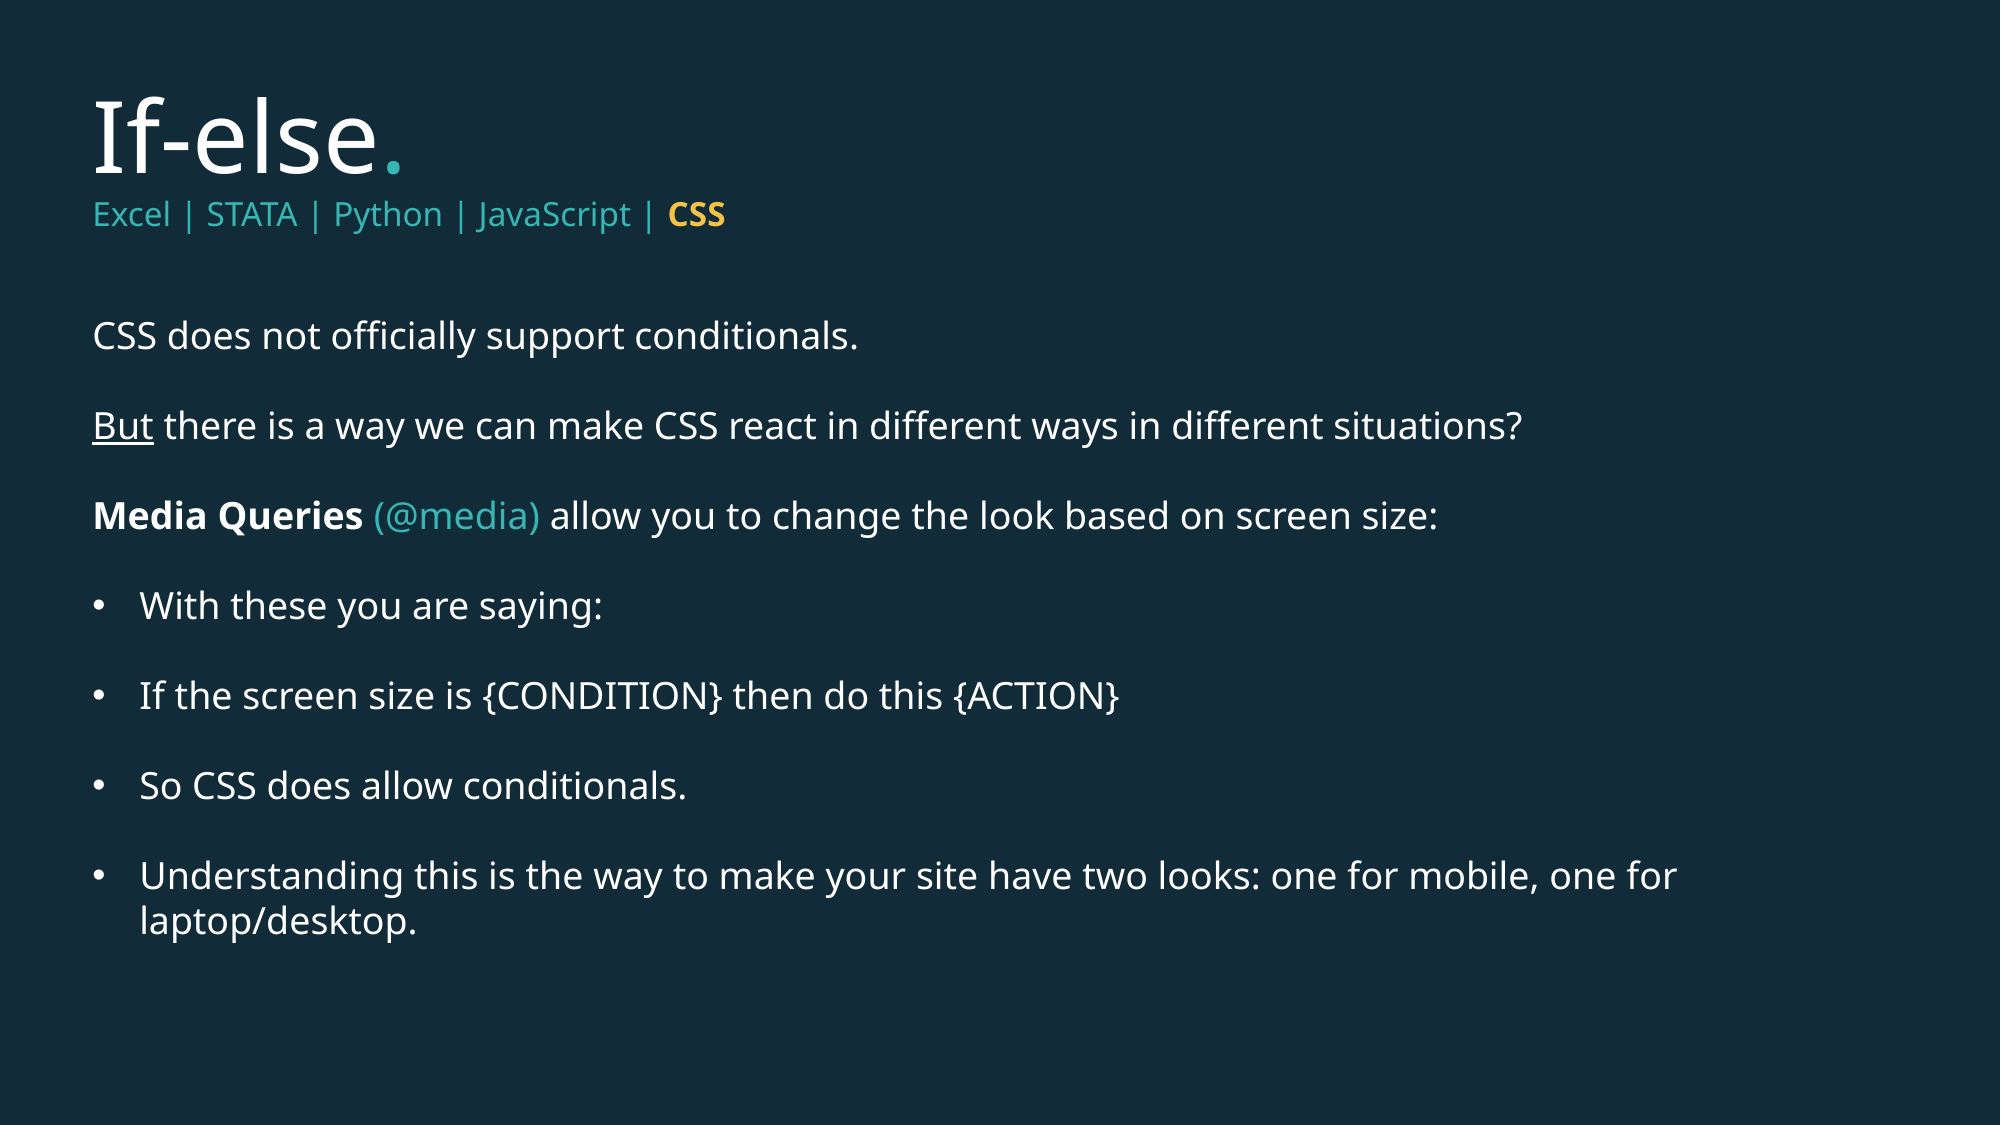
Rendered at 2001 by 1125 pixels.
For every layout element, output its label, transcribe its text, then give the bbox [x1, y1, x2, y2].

text_box CSS does not officially support conditionals. But there is a way we can make CSS react in different ways in different situations? Media Queries (@media) allow you to change the look based on screen size: With these you are saying: If the screen size is {CONDITION} then do this {ACTION} So CSS does allow conditionals. Understanding this is the way to make your site have two looks: one for mobile, one for laptop/desktop. [77, 259, 1938, 950]
text_box If-else. Excel | STATA | Python | JavaScript | CSS [77, 66, 1401, 209]
text_box [269, 209, 767, 259]
